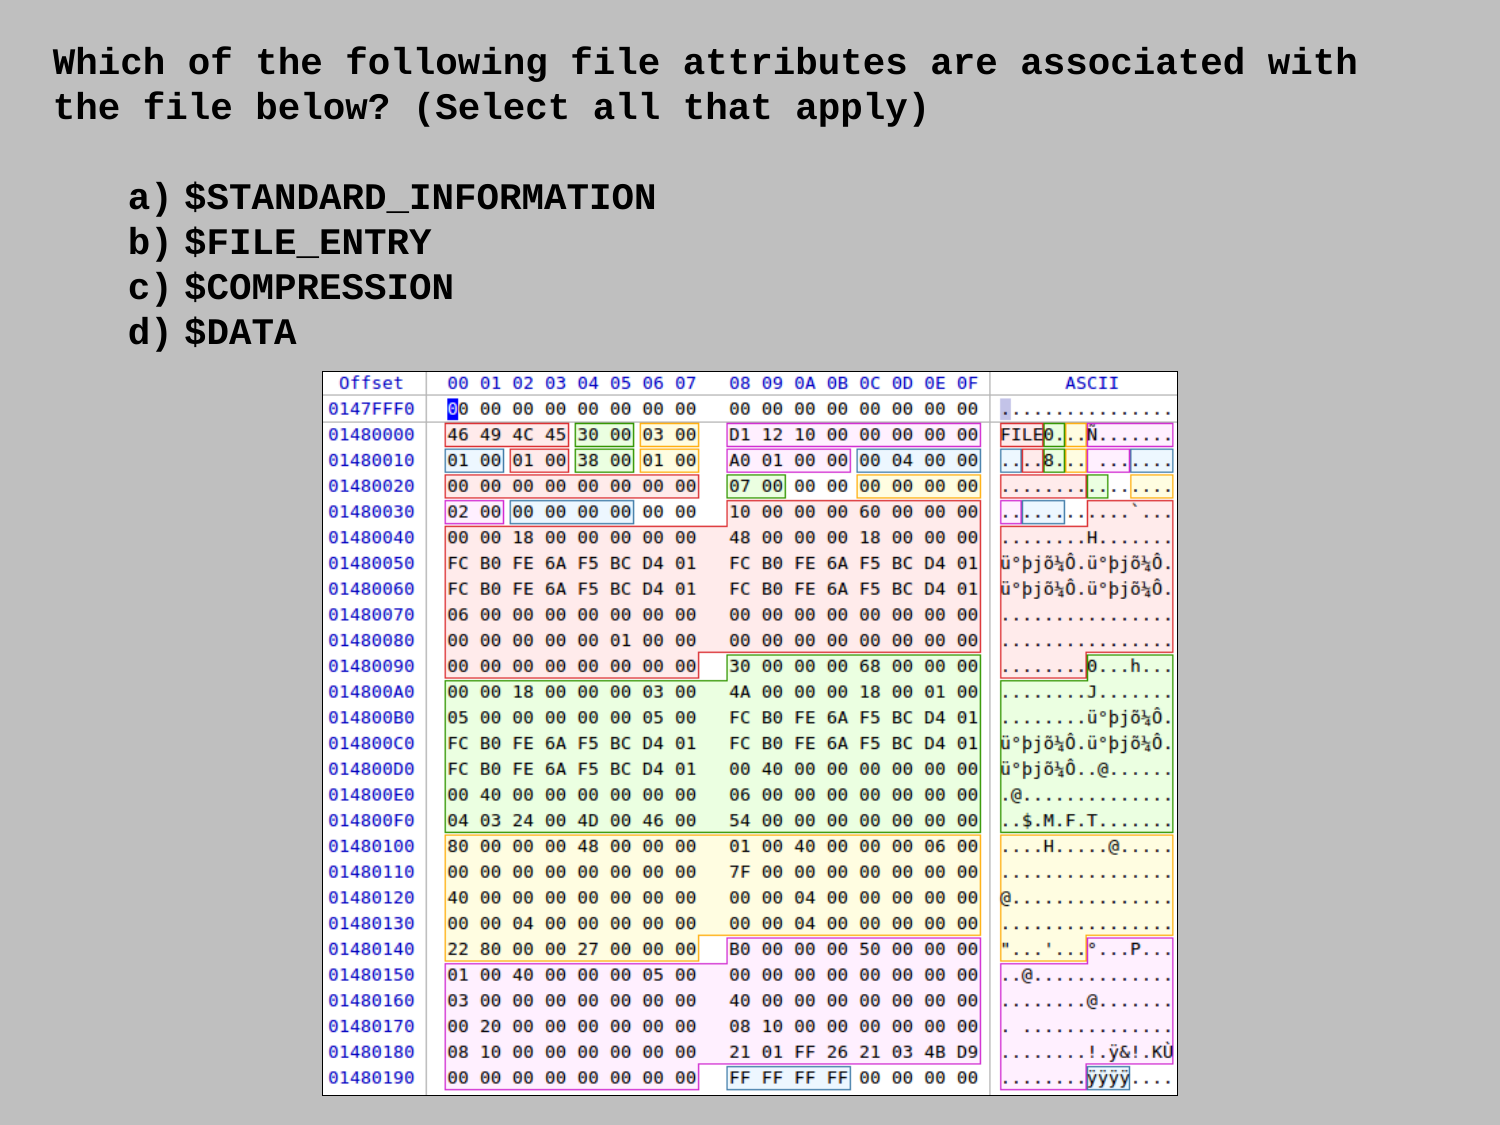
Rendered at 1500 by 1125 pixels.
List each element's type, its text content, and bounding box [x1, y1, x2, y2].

text_box Which of the following file attributes are associated with the file below? (Select all that apply) $STANDARD_INFORMATION $FILE_ENTRY $COMPRESSION $DATA [38, 29, 1462, 362]
picture [322, 371, 1178, 1096]
